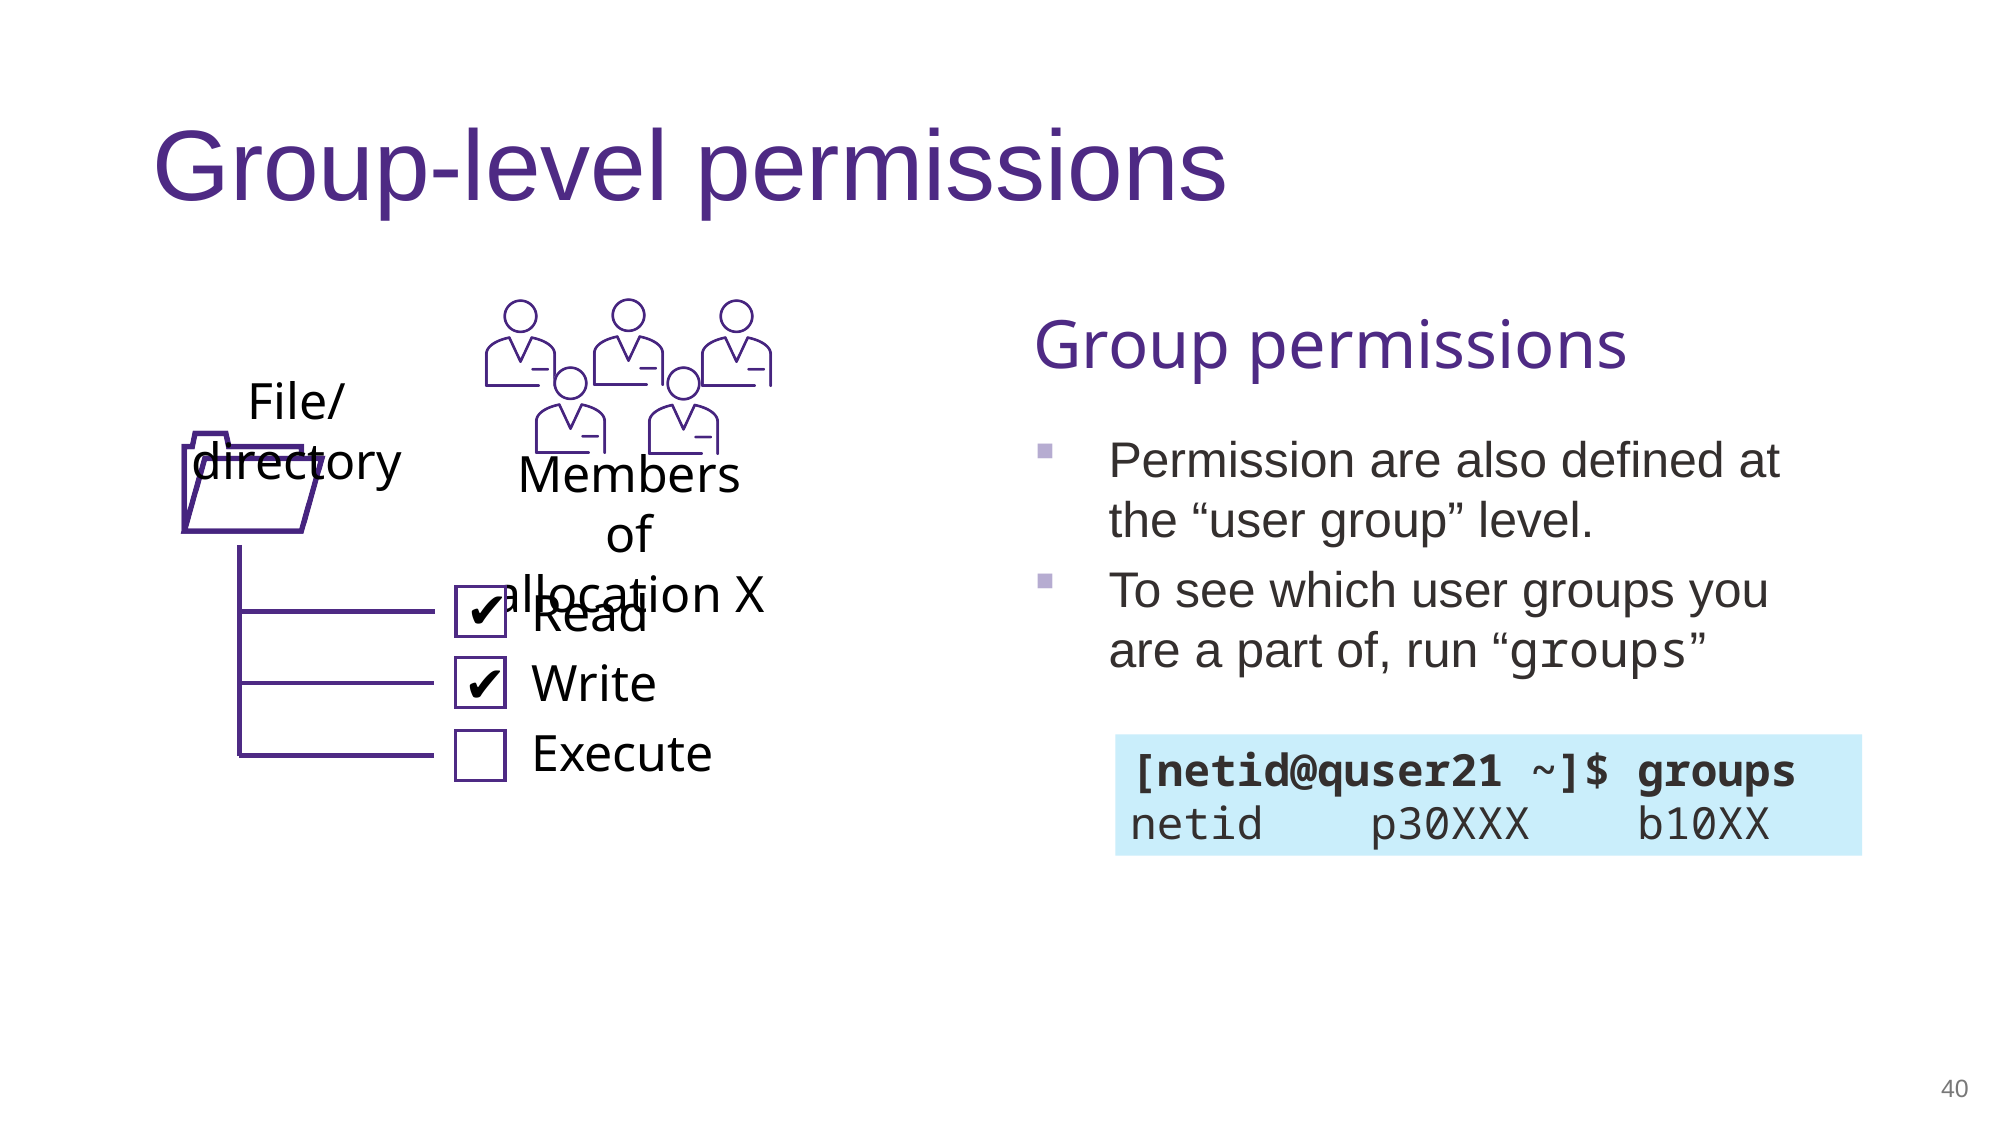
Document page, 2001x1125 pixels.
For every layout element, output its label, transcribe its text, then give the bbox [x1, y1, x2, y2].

text_box ✔️ [449, 645, 522, 720]
text_box Write [522, 641, 856, 711]
text_box Execute [511, 711, 856, 792]
picture [472, 294, 784, 459]
list Group permissions [1018, 303, 1863, 399]
slide_number 40 [1517, 1057, 1984, 1118]
text_box Read [523, 571, 856, 641]
text_box ✔️ [451, 571, 523, 646]
text_box [454, 729, 507, 782]
text_box Members of allocation X [470, 431, 788, 571]
picture [168, 399, 337, 568]
text_box File/directory [134, 359, 459, 500]
title Group-level permissions [137, 59, 1863, 278]
text_box [netid@quser21 ~]$ groups netid p30XXX b10XX [1115, 734, 1863, 856]
list Permission are also defined at the “user group” level. To see which user groups you are a part of, run “groups” [1018, 420, 1863, 915]
